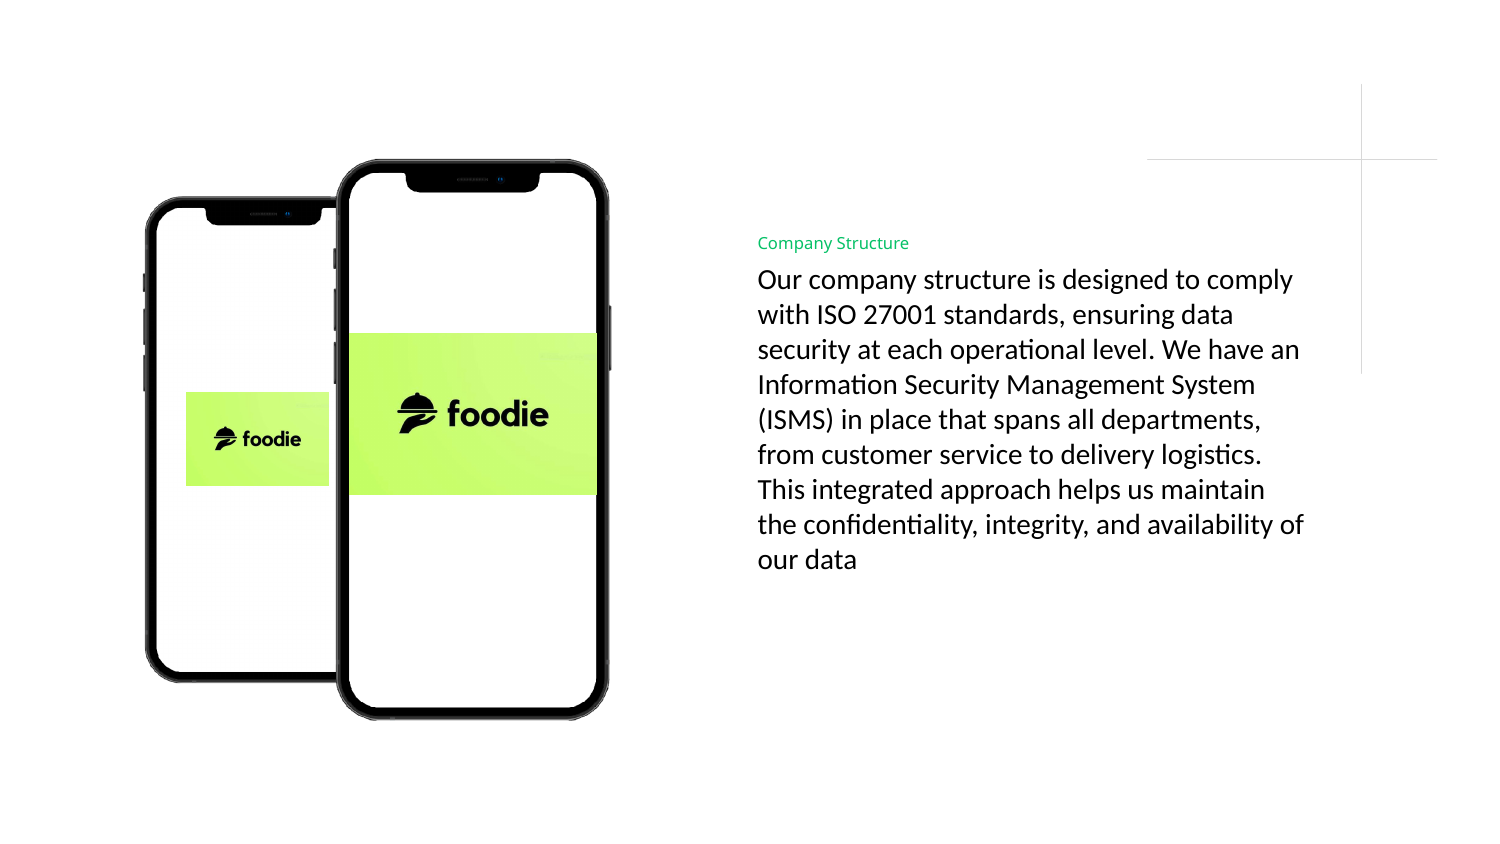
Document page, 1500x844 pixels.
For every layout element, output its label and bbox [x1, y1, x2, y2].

text_box [749, 228, 1317, 583]
text_box [1147, 84, 1437, 374]
picture [138, 151, 618, 727]
